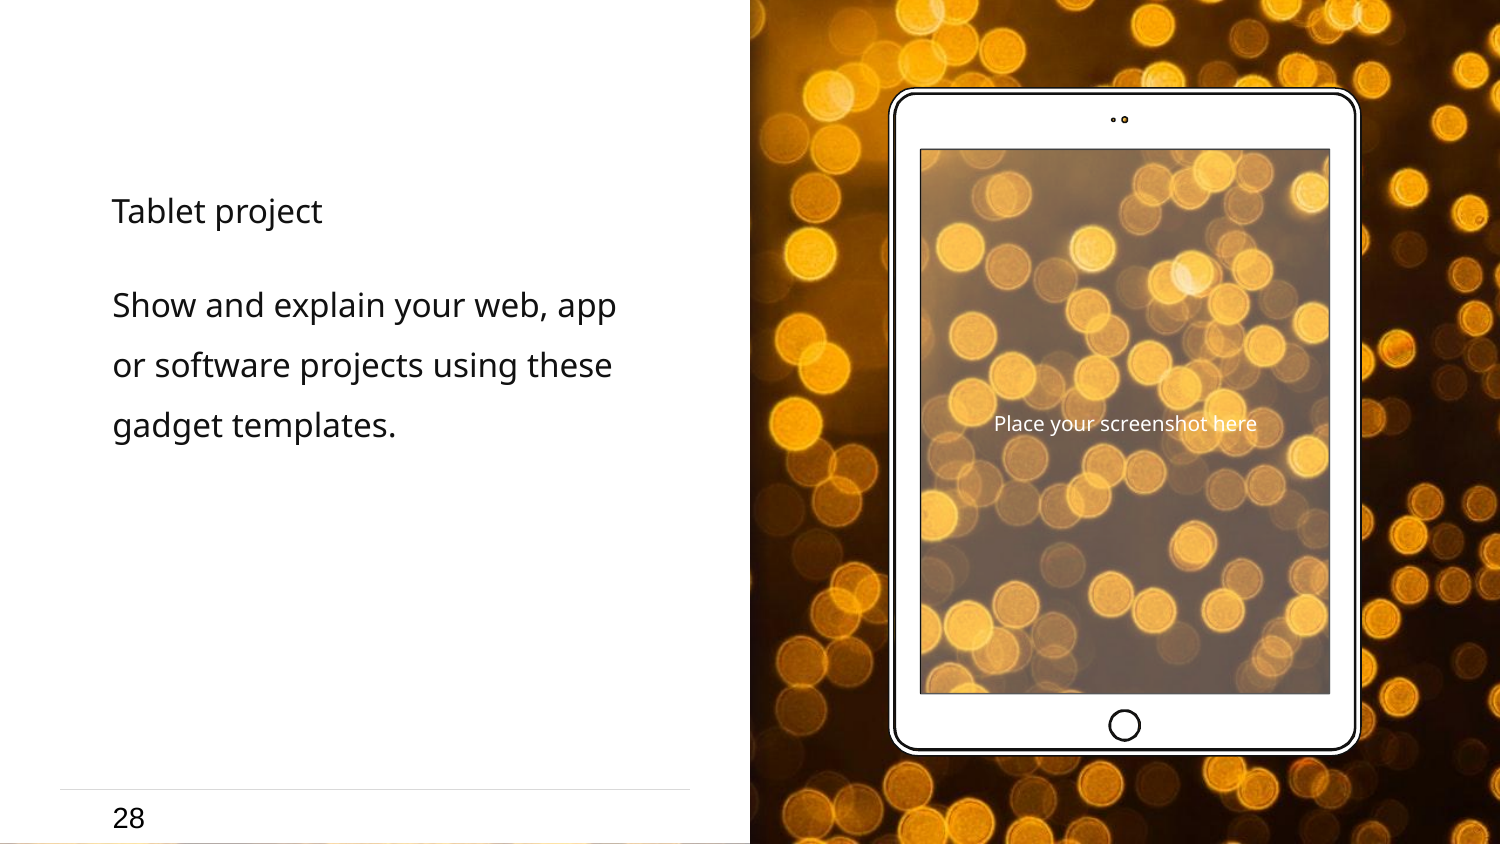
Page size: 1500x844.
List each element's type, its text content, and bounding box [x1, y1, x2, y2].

picture [750, 0, 1500, 844]
text_box Place your screenshot here [921, 149, 1331, 697]
text_box [888, 87, 1361, 756]
slide_number ‹#› [97, 789, 654, 844]
title Tablet project [96, 134, 654, 246]
list Show and explain your web, app or software projects using these gadget templates. [97, 249, 654, 685]
